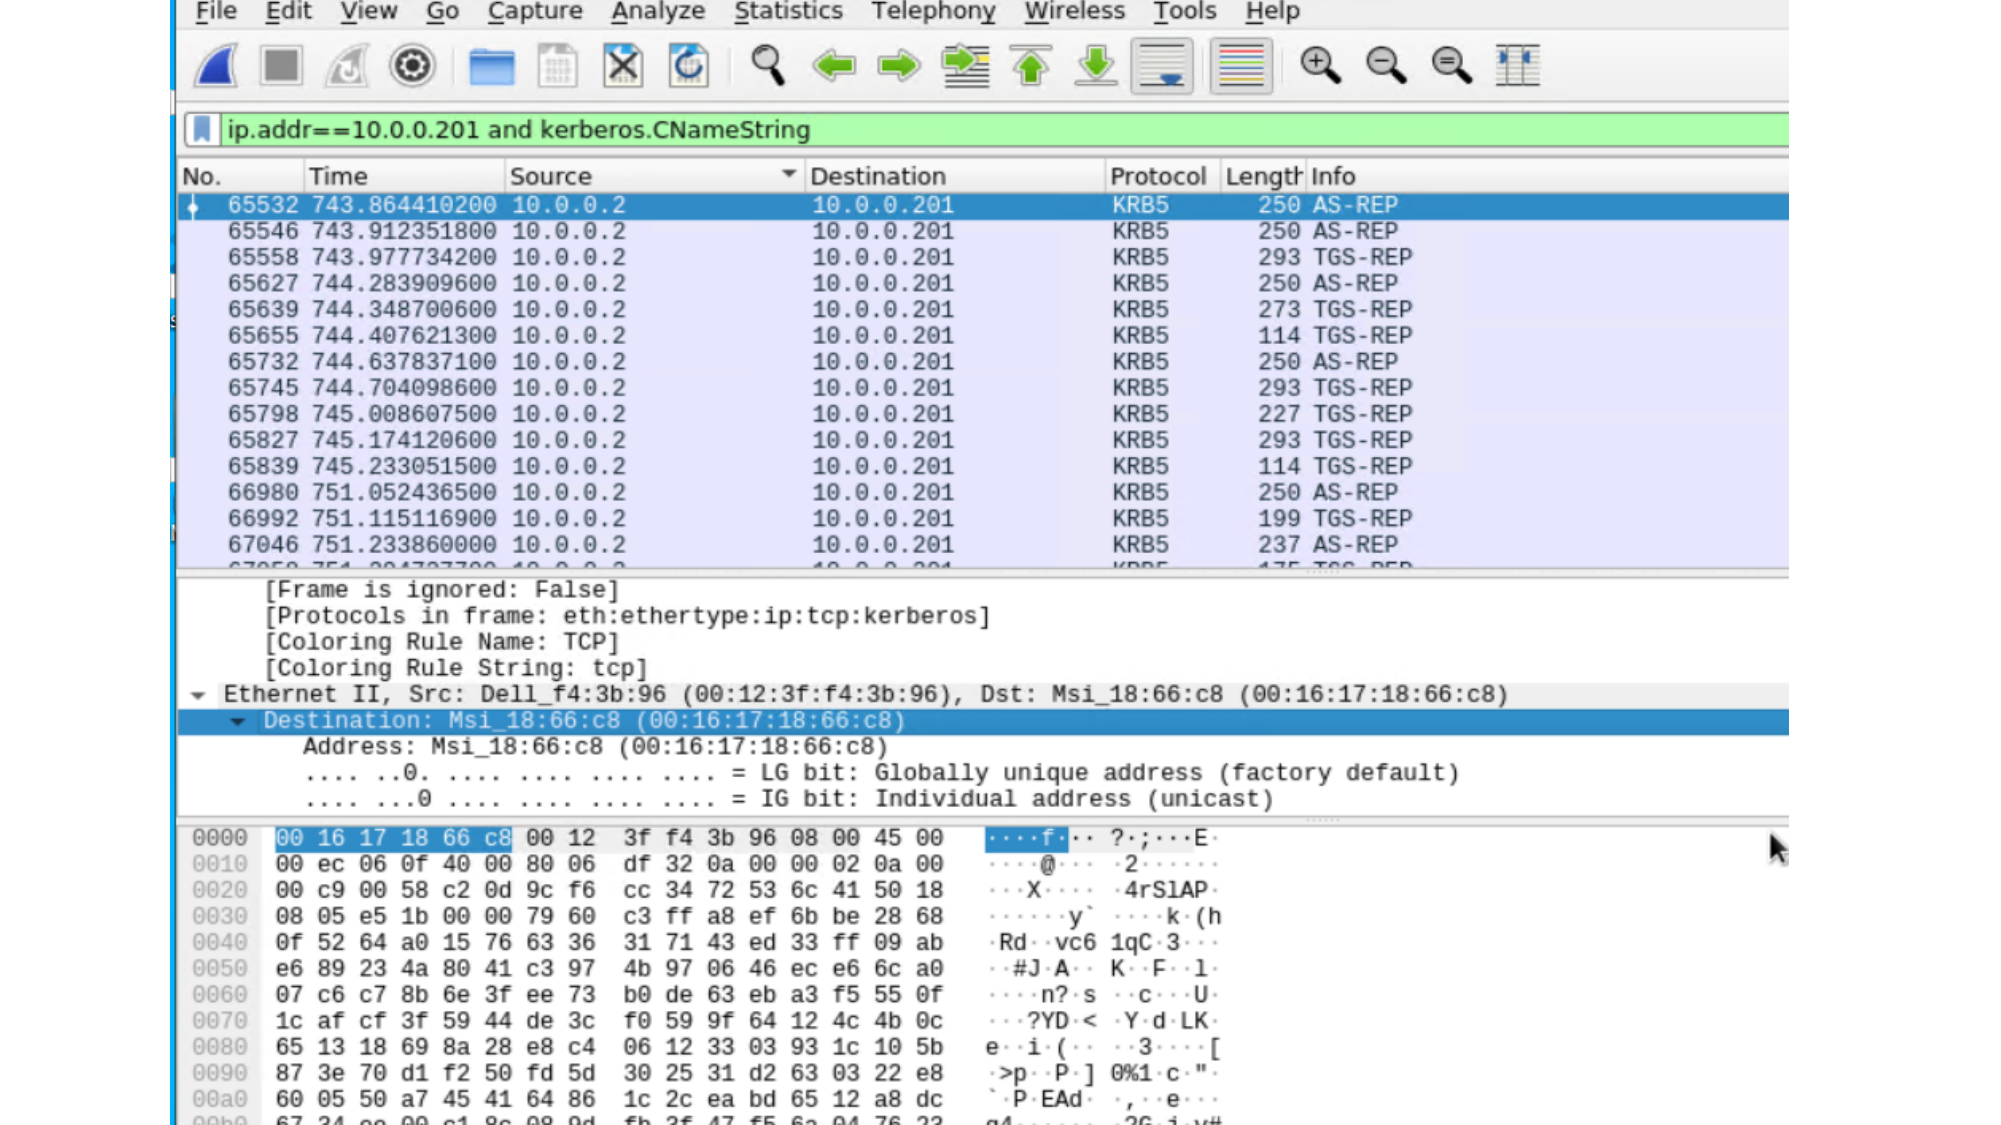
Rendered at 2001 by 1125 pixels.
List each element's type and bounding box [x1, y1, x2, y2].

picture [170, 0, 1789, 1125]
